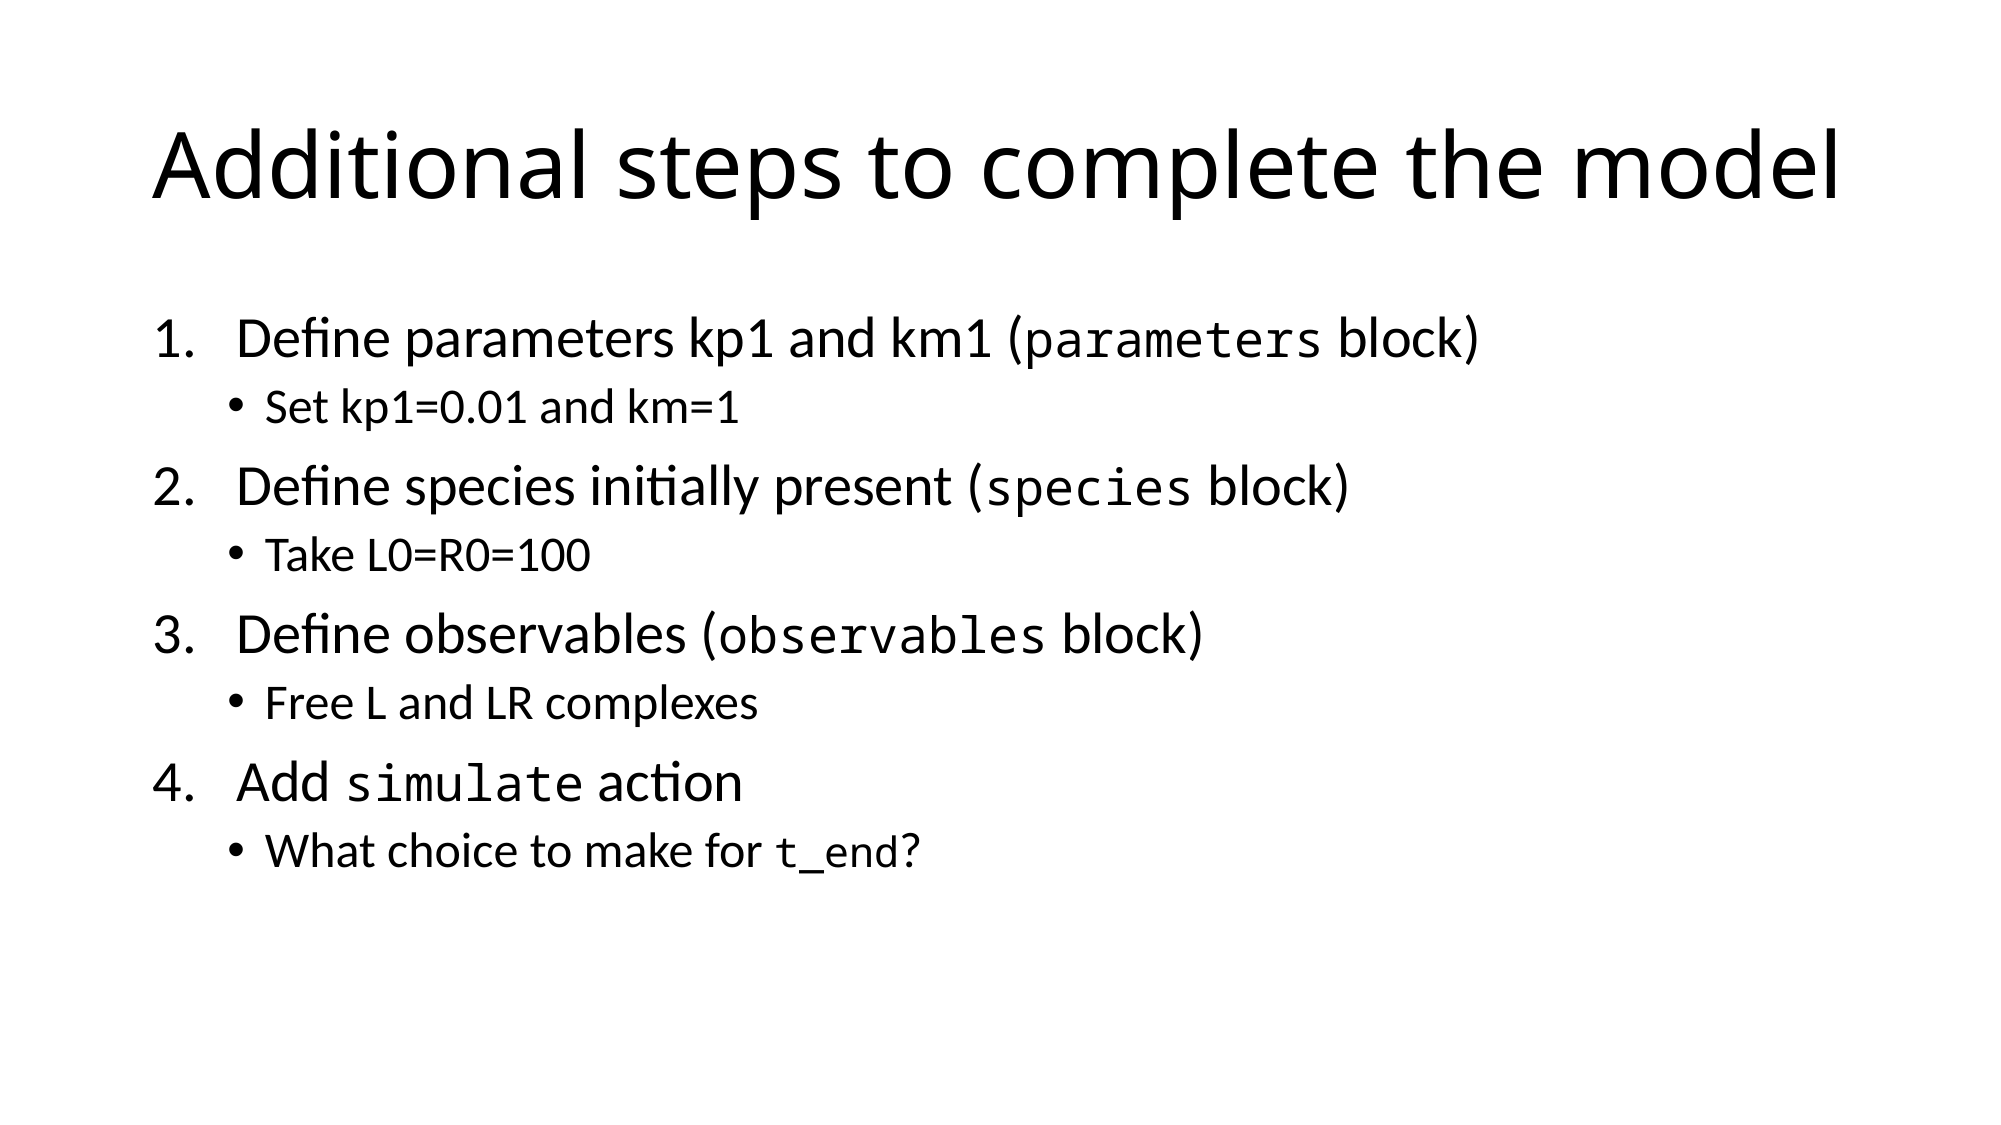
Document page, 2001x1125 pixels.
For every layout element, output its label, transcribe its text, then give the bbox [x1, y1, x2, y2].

title Additional steps to complete the model [137, 59, 1863, 278]
list Define parameters kp1 and km1 (parameters block) Set kp1=0.01 and km=1 Define species initially present (species block) Take L0=R0=100 Define observables (observables block) Free L and LR complexes Add simulate action What choice to make for t_end? [137, 299, 1863, 1014]
